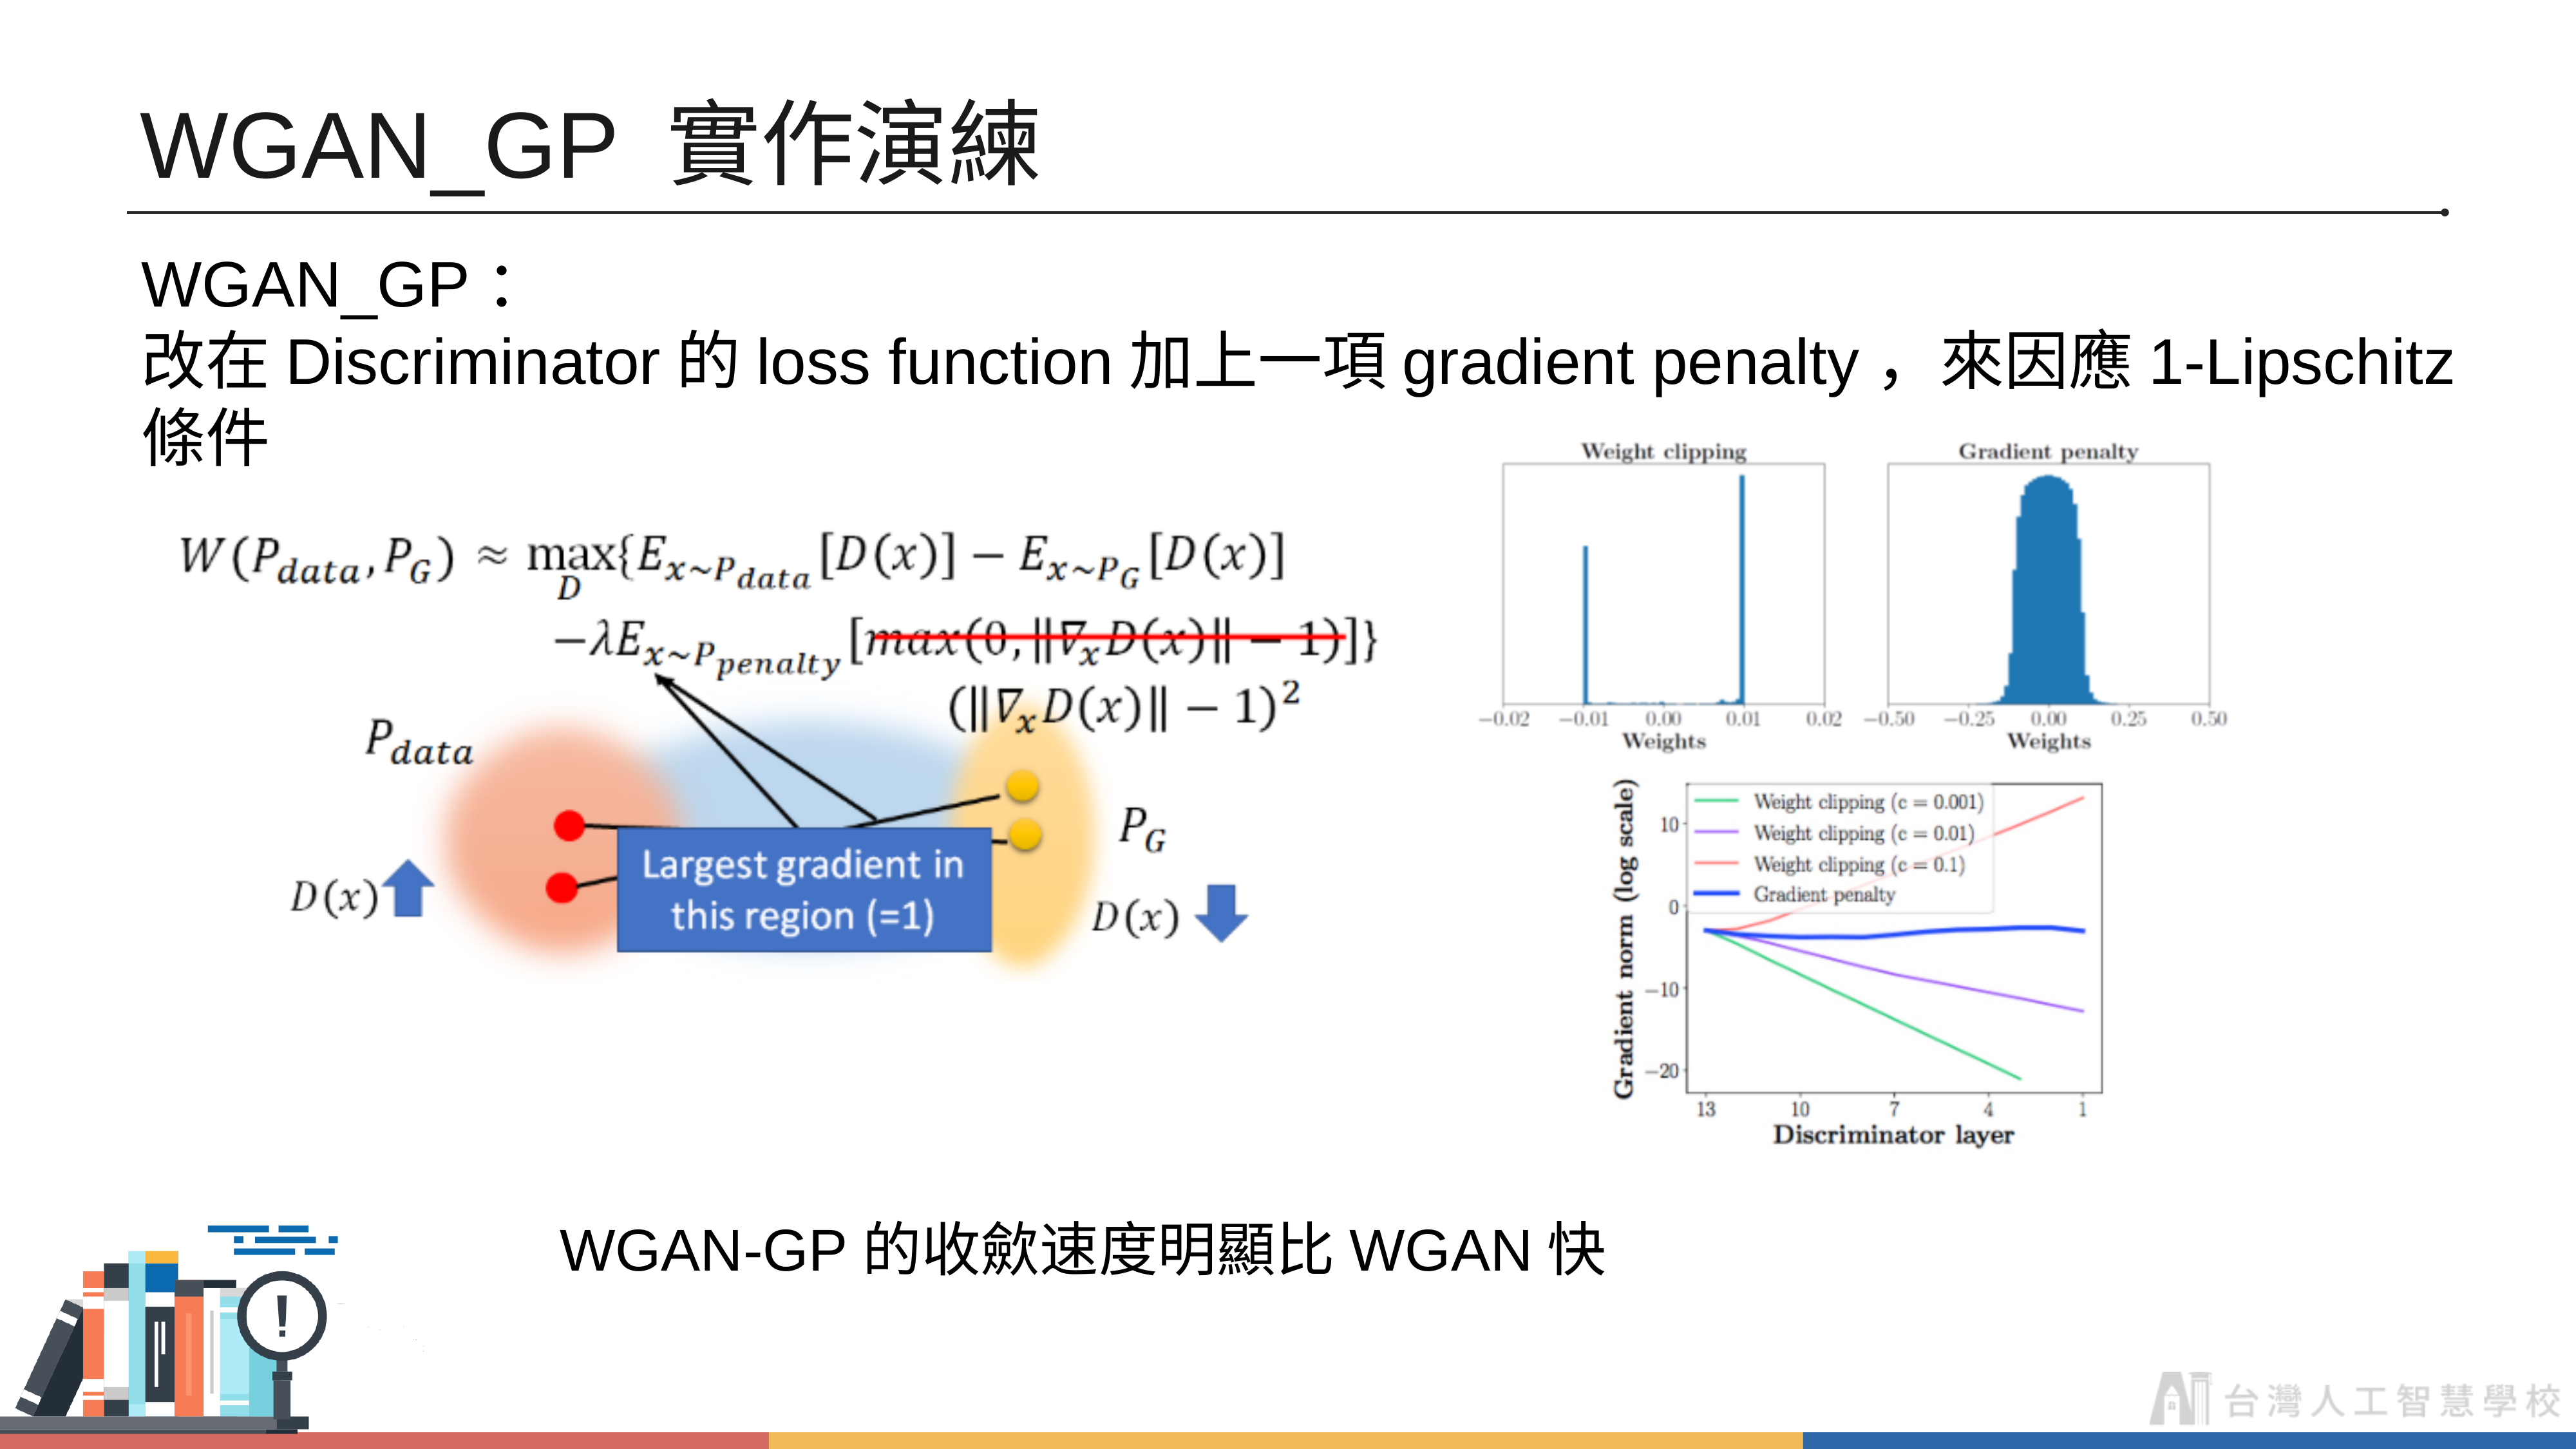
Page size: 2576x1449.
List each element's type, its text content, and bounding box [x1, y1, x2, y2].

picture [1470, 435, 2238, 1159]
title WGAN_GP 實作演練 [133, 60, 1782, 220]
picture [0, 1226, 424, 1434]
text_box WGAN-GP的收歛速度明顯比WGAN快 [550, 1207, 1712, 1289]
picture [172, 528, 1388, 983]
text_box WGAN_GP： 改在Discriminator的loss function加上一項gradient penalty，來因應1-Lipschitz條件 [131, 237, 2498, 404]
